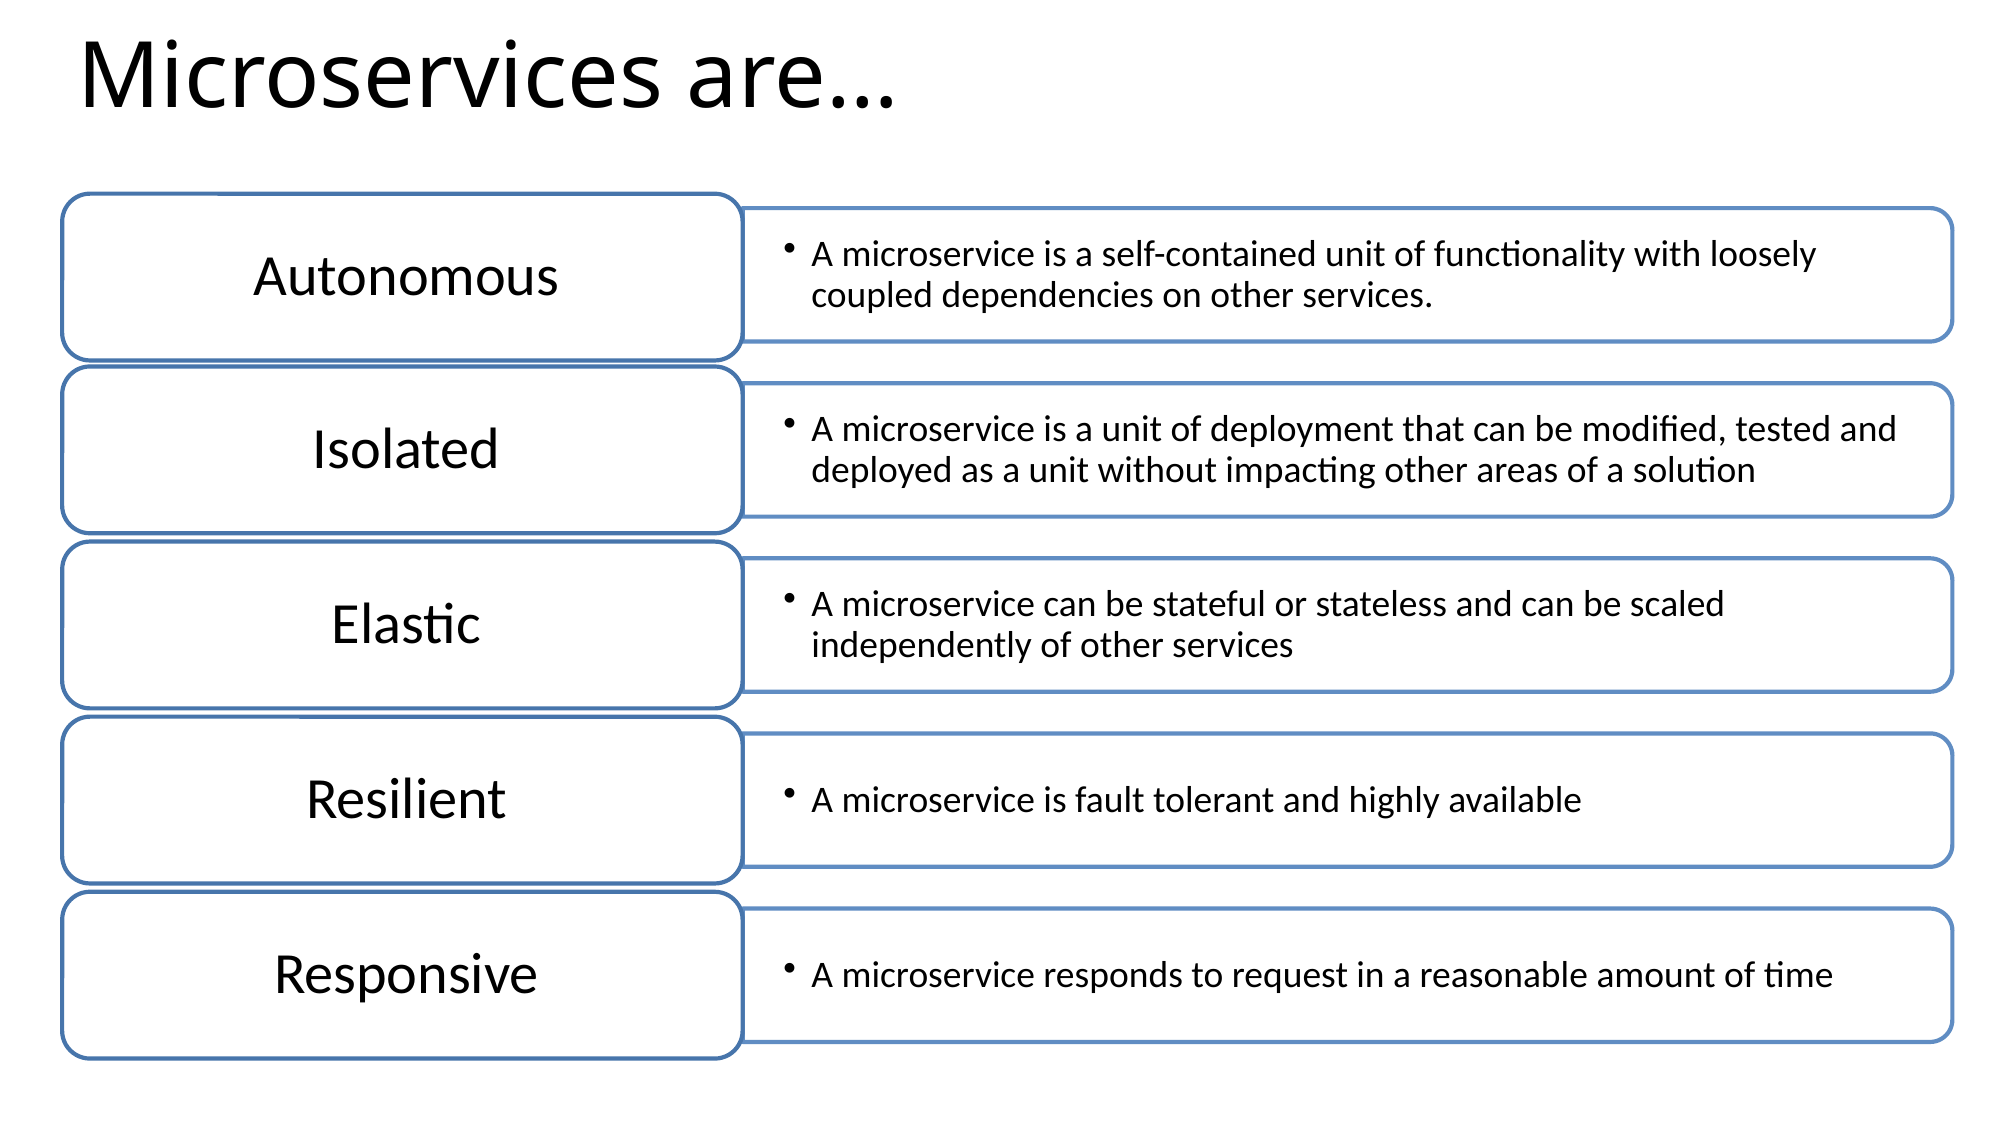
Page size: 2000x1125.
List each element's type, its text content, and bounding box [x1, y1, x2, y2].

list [61, 190, 1953, 1060]
title Microservices are… [62, 29, 1953, 189]
